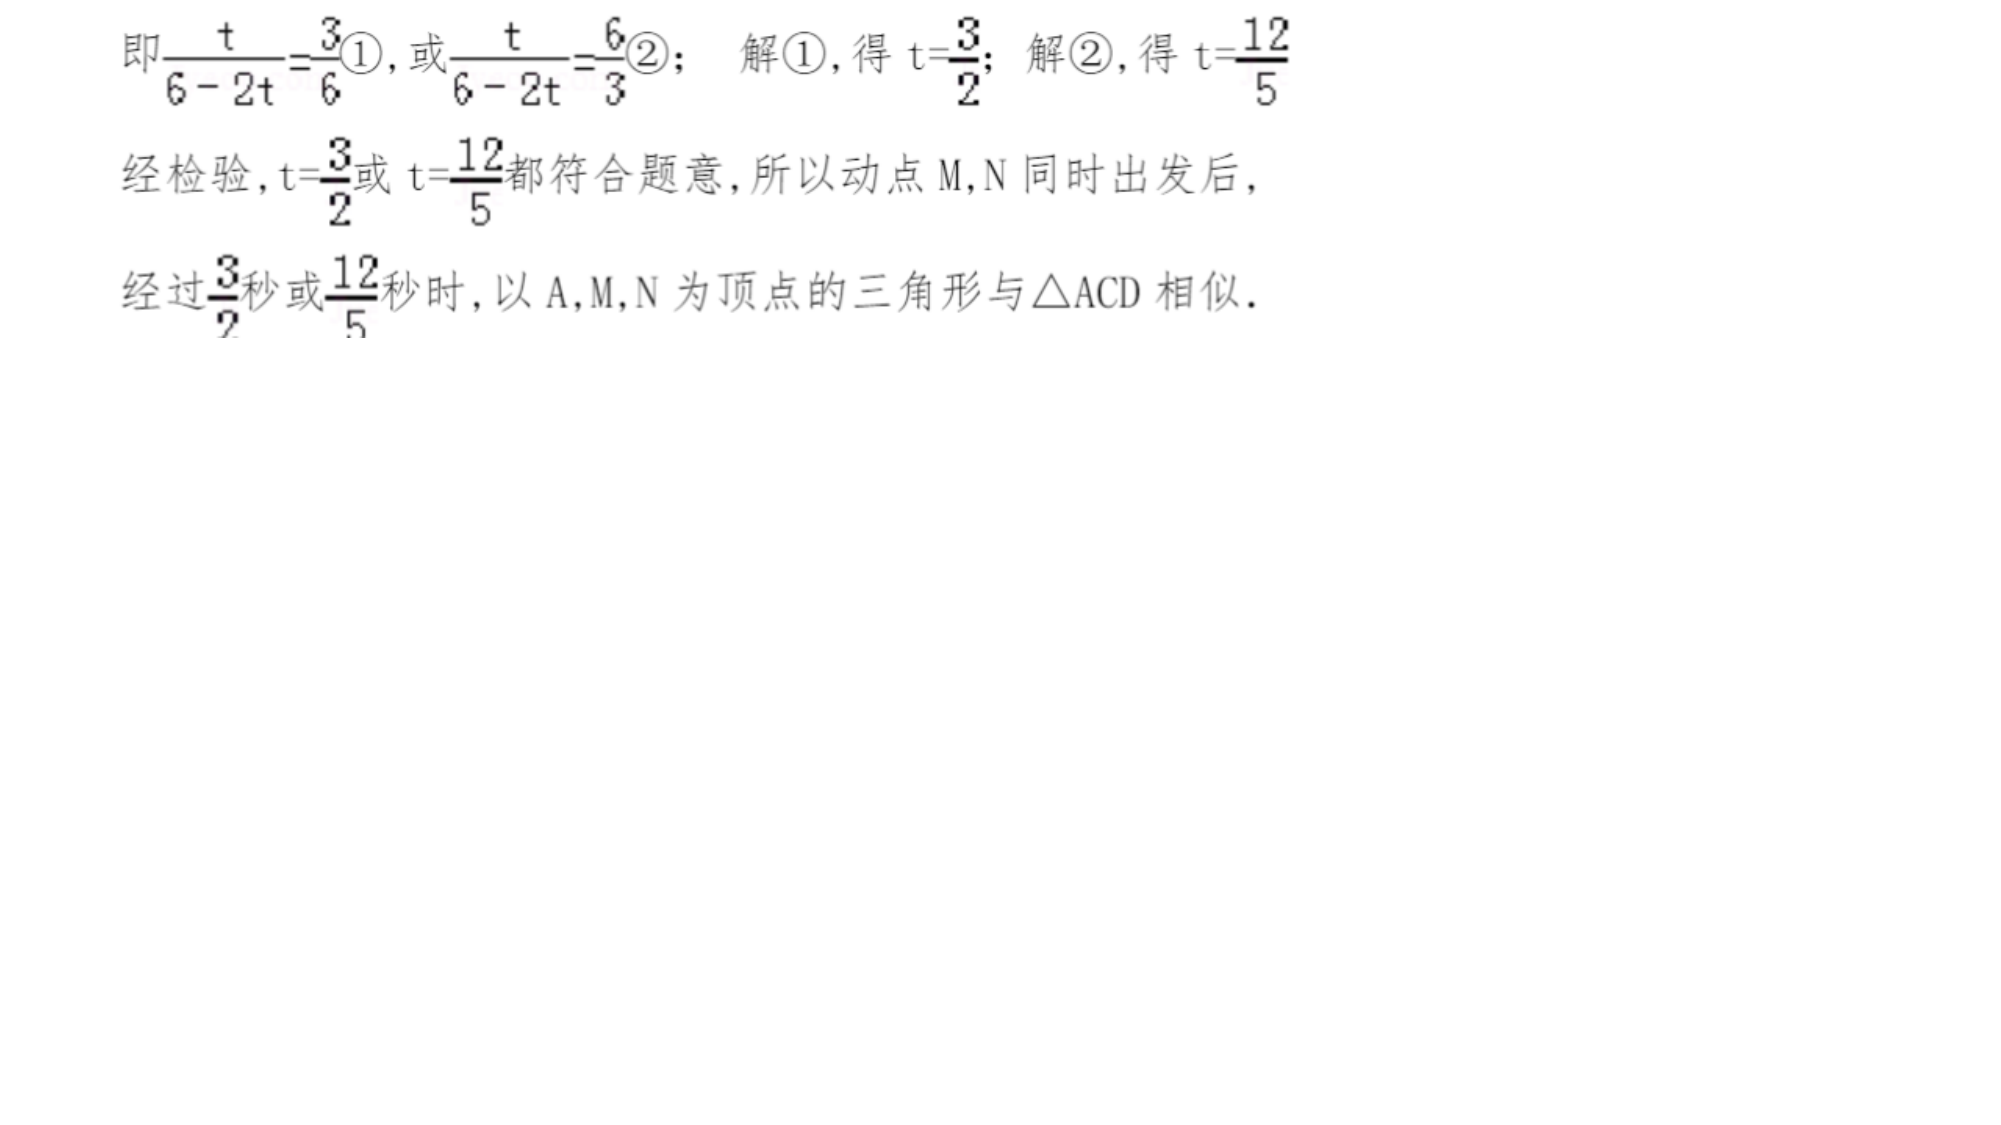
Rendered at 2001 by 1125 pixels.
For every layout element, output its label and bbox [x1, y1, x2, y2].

picture [20, 0, 1335, 338]
